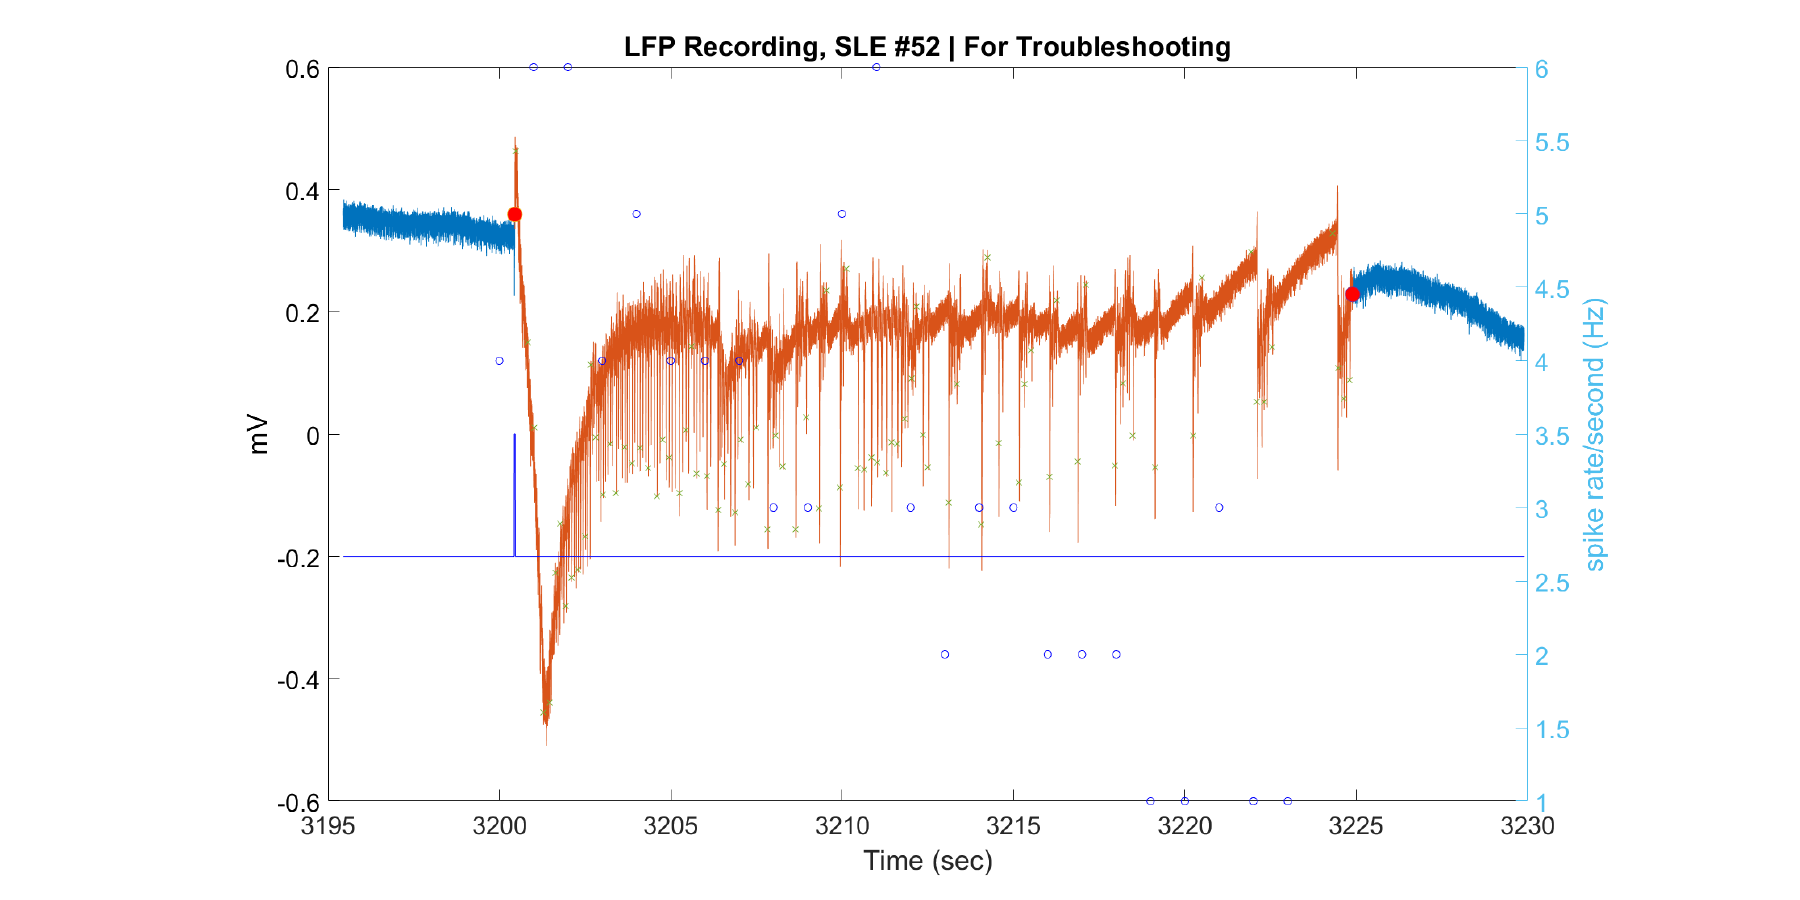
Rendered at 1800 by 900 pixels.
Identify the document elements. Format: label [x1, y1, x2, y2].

picture [126, 0, 1674, 900]
